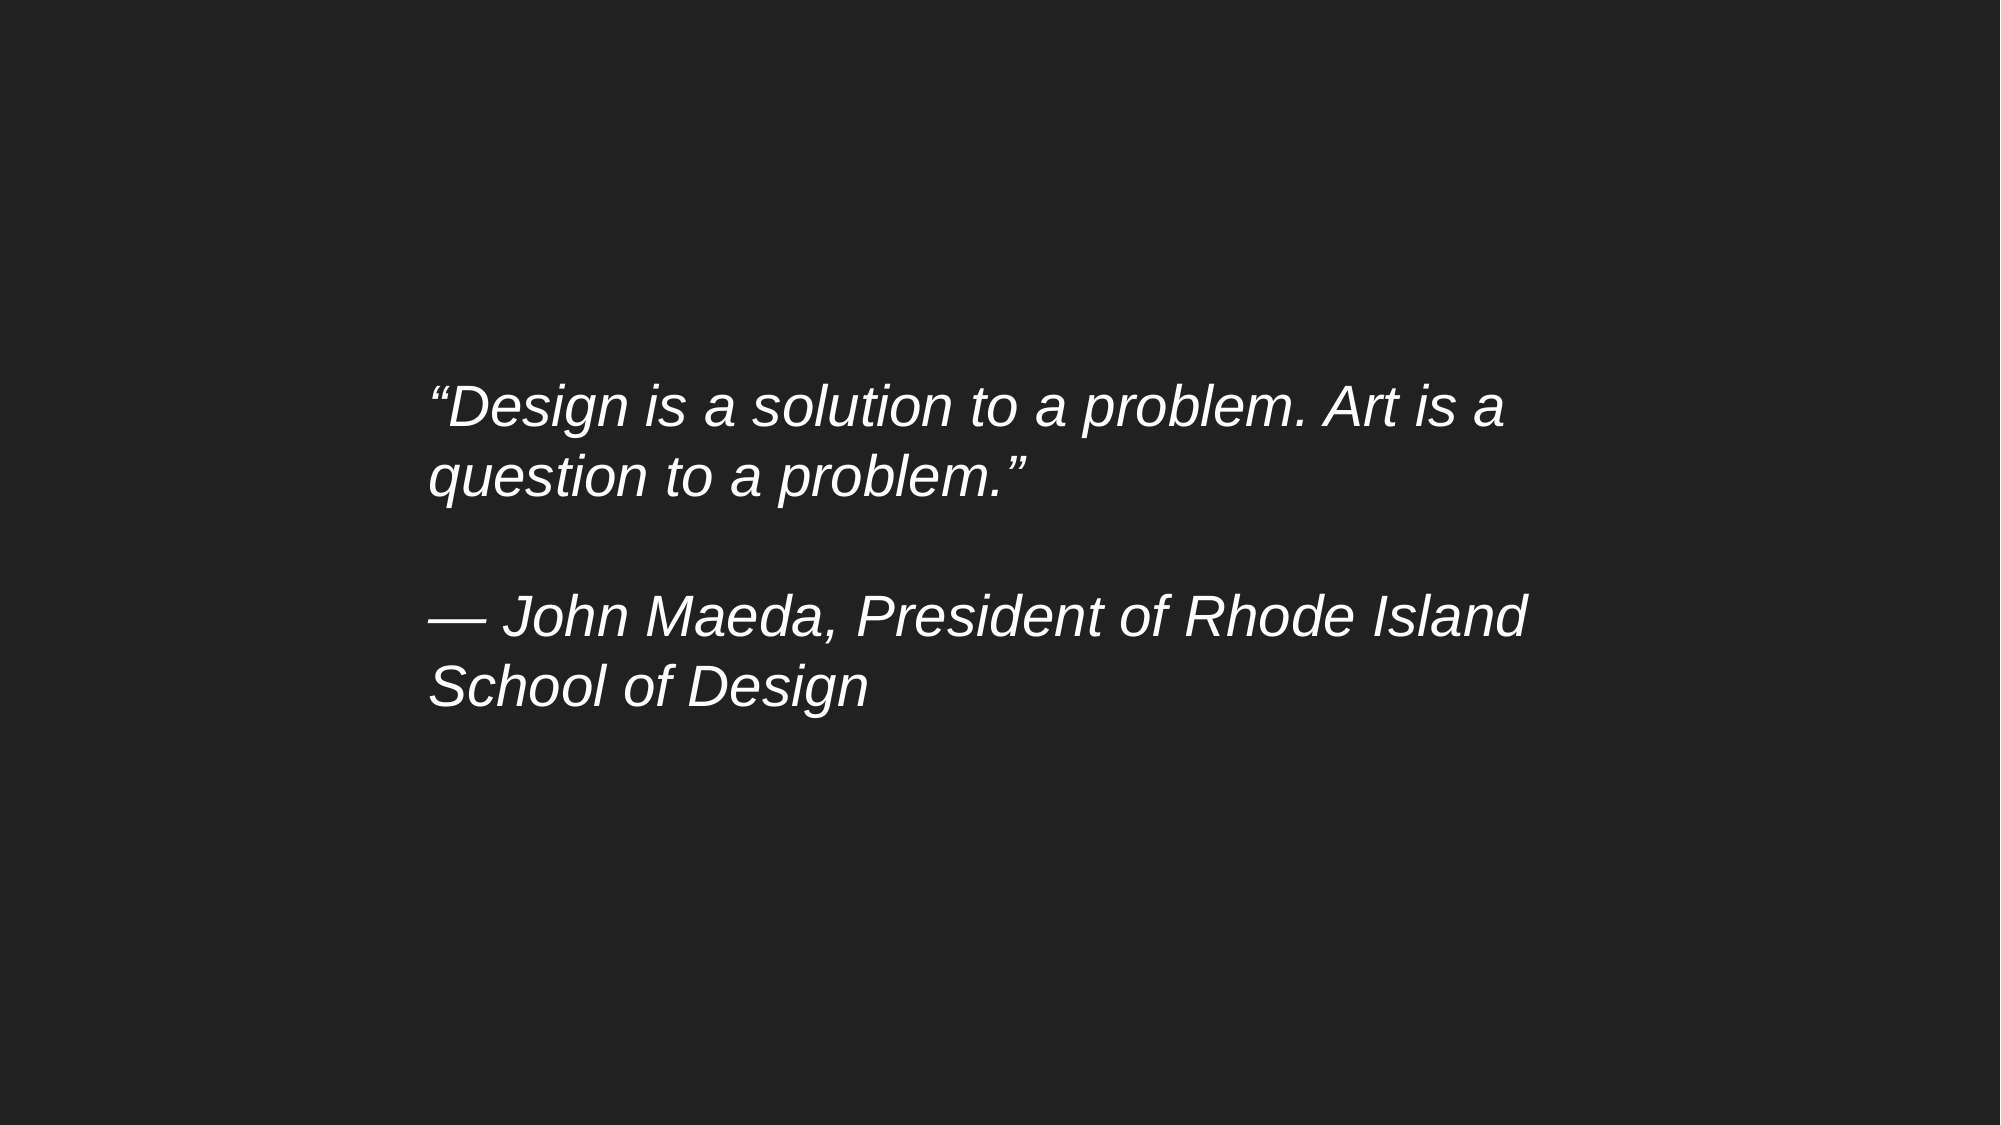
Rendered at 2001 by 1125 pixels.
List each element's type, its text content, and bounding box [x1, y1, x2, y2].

text_box “Design is a solution to a problem. Art is a question to a problem.” — John Maeda, President of Rhode Island School of Design [413, 360, 1614, 726]
